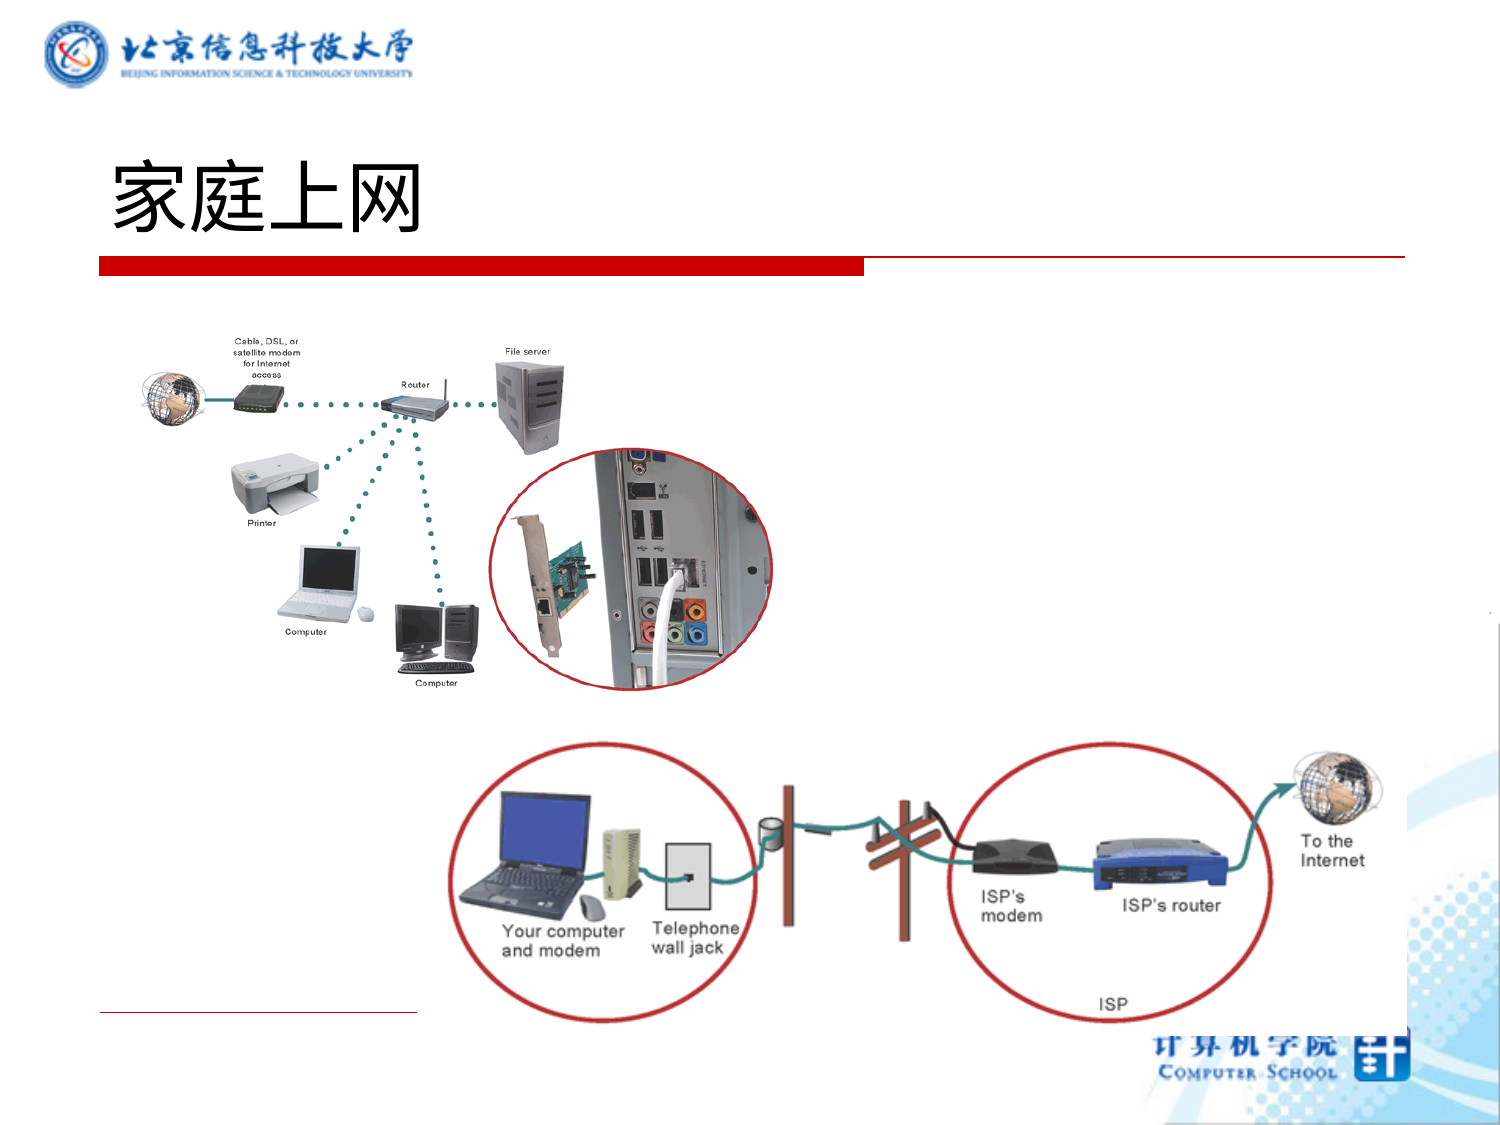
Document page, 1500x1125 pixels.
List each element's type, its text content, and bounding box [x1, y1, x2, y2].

title 家庭上网 [93, 49, 1407, 250]
picture [0, 0, 1500, 1125]
